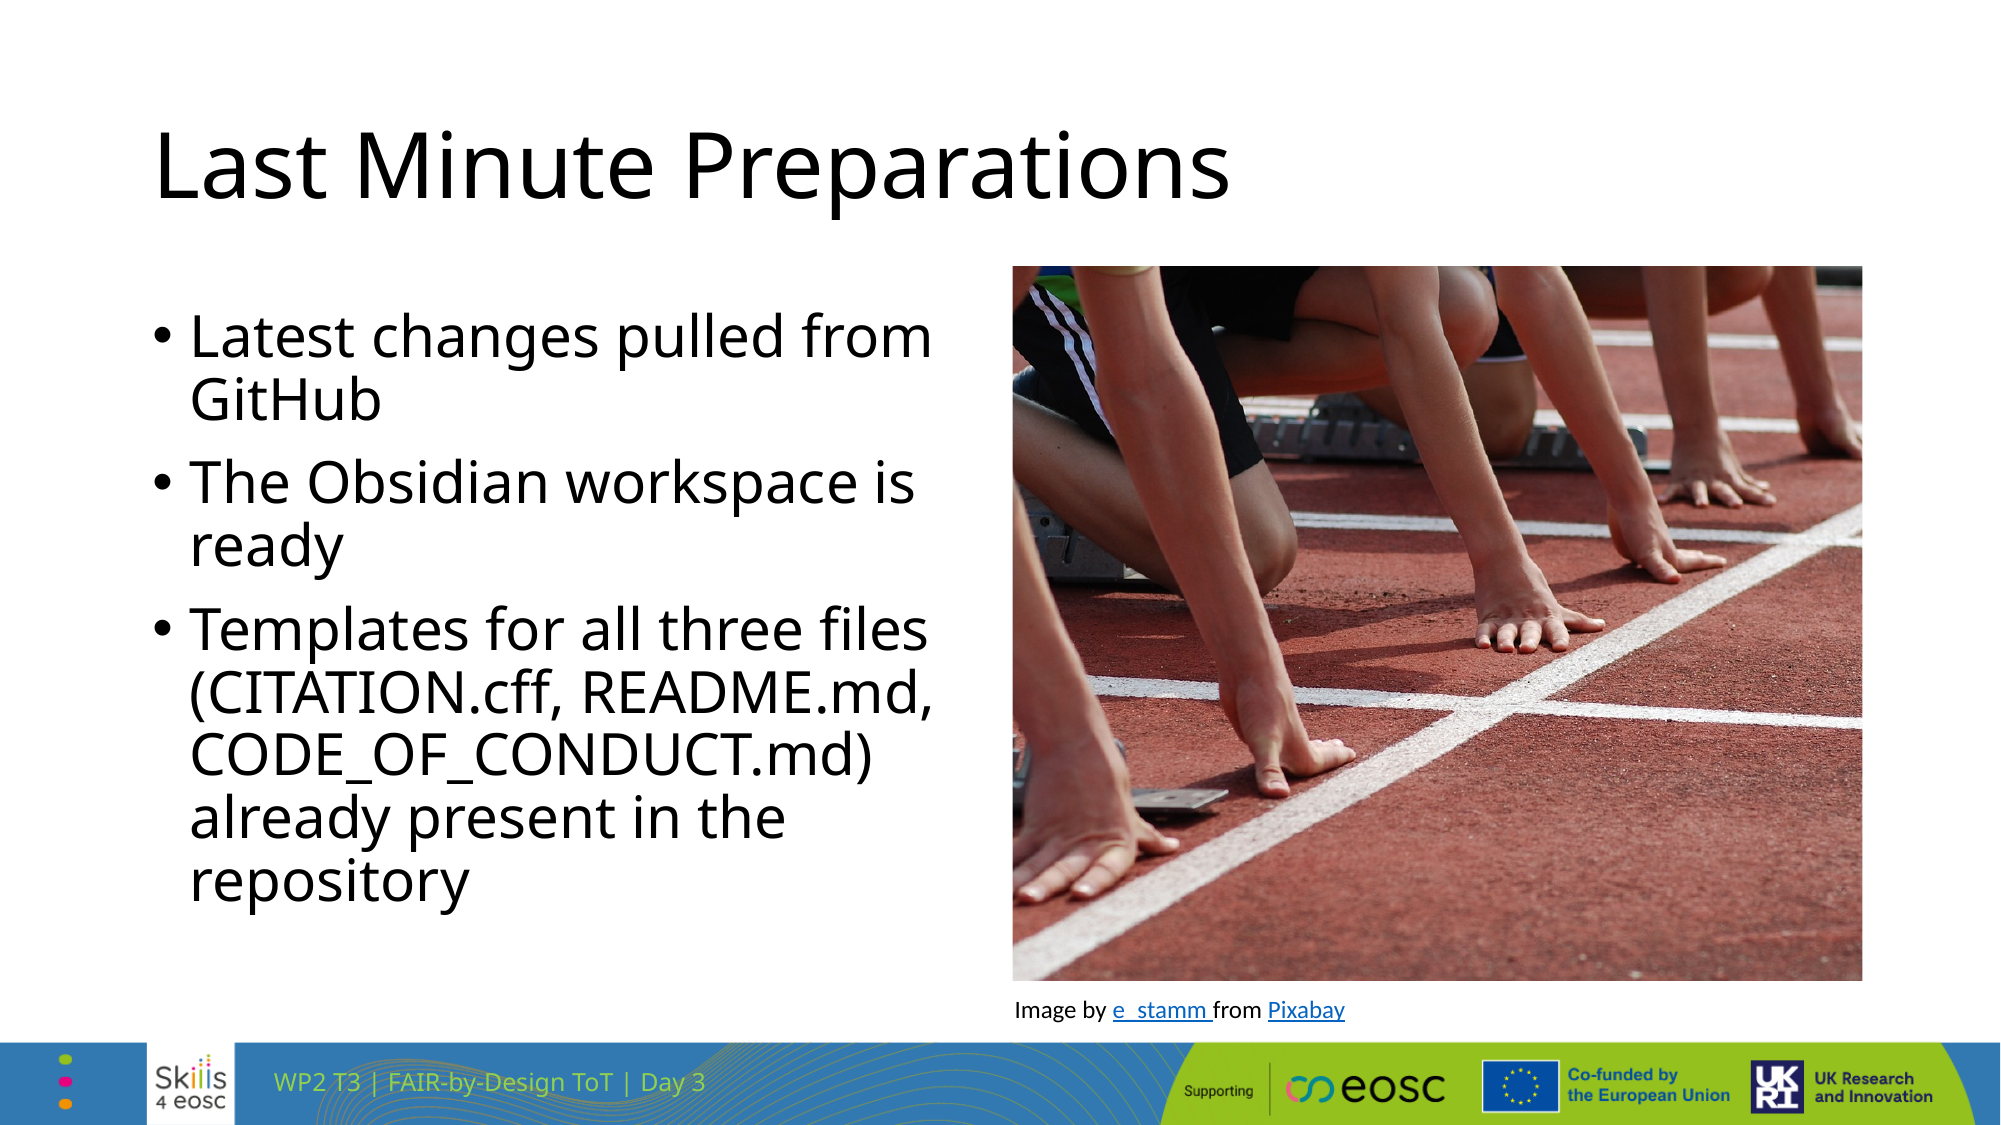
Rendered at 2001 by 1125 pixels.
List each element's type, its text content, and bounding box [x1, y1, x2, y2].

list Latest changes pulled from GitHub The Obsidian workspace is ready Templates for all three files (CITATION.cff, README.md, CODE_OF_CONDUCT.md) already present in the repository [137, 299, 988, 1014]
title Last Minute Preparations [137, 59, 1863, 278]
text_box Image by e_stamm from Pixabay [999, 985, 1862, 1031]
picture [0, 0, 2001, 1125]
footer WP2 T3 | FAIR-by-Design ToT | Day 3 [258, 1052, 1140, 1112]
